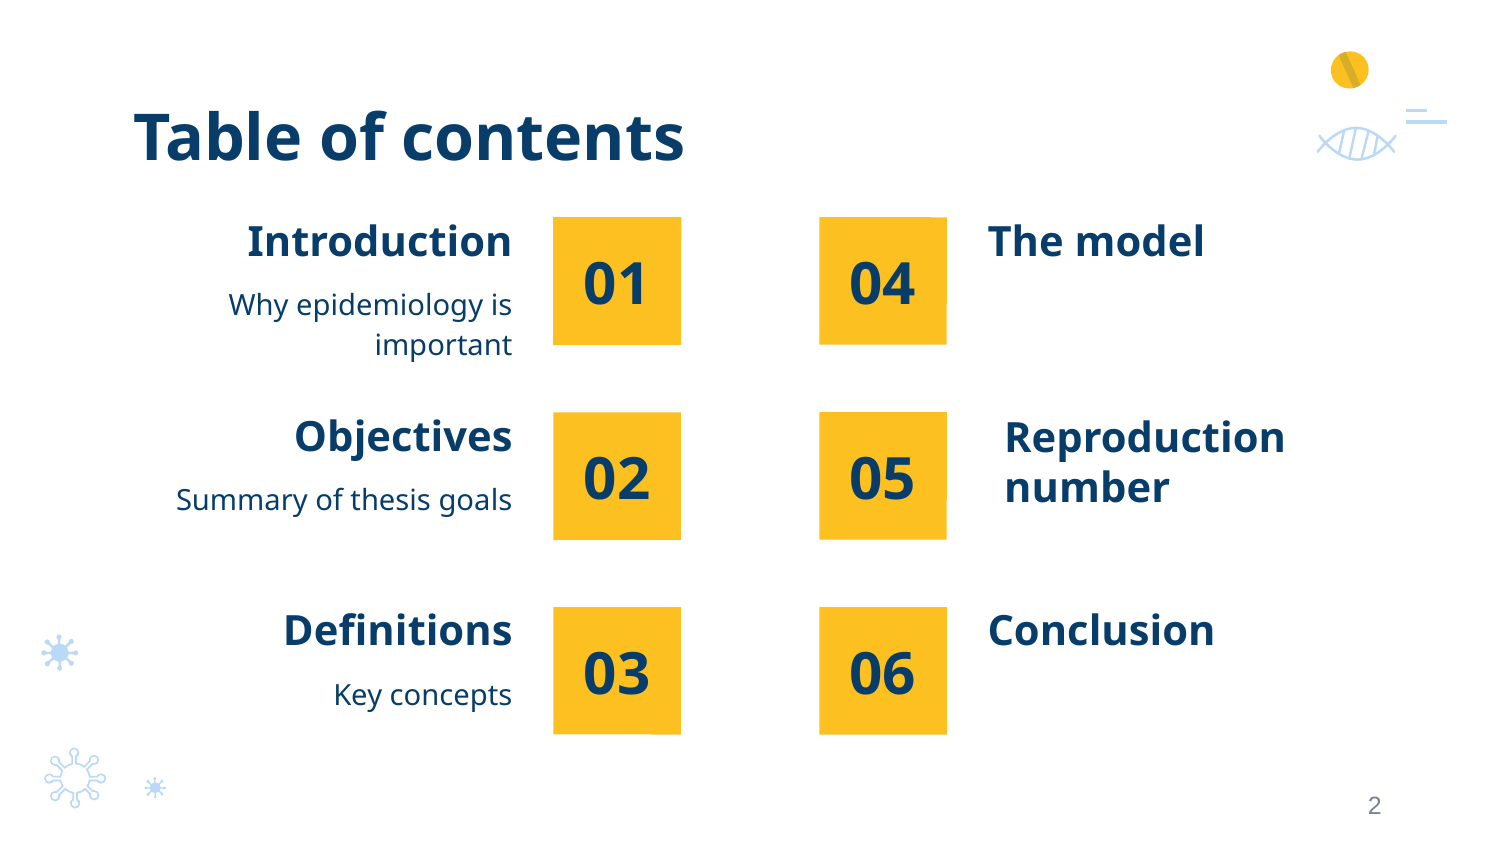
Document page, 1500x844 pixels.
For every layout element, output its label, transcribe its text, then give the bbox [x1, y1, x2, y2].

title Objectives [144, 387, 528, 461]
subtitle Summary of thesis goals [144, 461, 528, 564]
title 01 [553, 217, 682, 346]
title Table of contents [118, 88, 1382, 182]
title 04 [819, 217, 947, 345]
title 06 [819, 607, 947, 735]
title Conclusion [972, 582, 1356, 669]
title 05 [819, 412, 947, 540]
title Introduction [144, 193, 528, 266]
title Reproduction number [989, 408, 1373, 526]
title The model [972, 193, 1356, 280]
title Definitions [144, 582, 528, 655]
subtitle Why epidemiology is important [144, 266, 528, 370]
subtitle Key concepts [144, 655, 528, 759]
title 03 [553, 607, 681, 735]
title 02 [553, 412, 681, 540]
slide_number 2 [1059, 782, 1397, 828]
